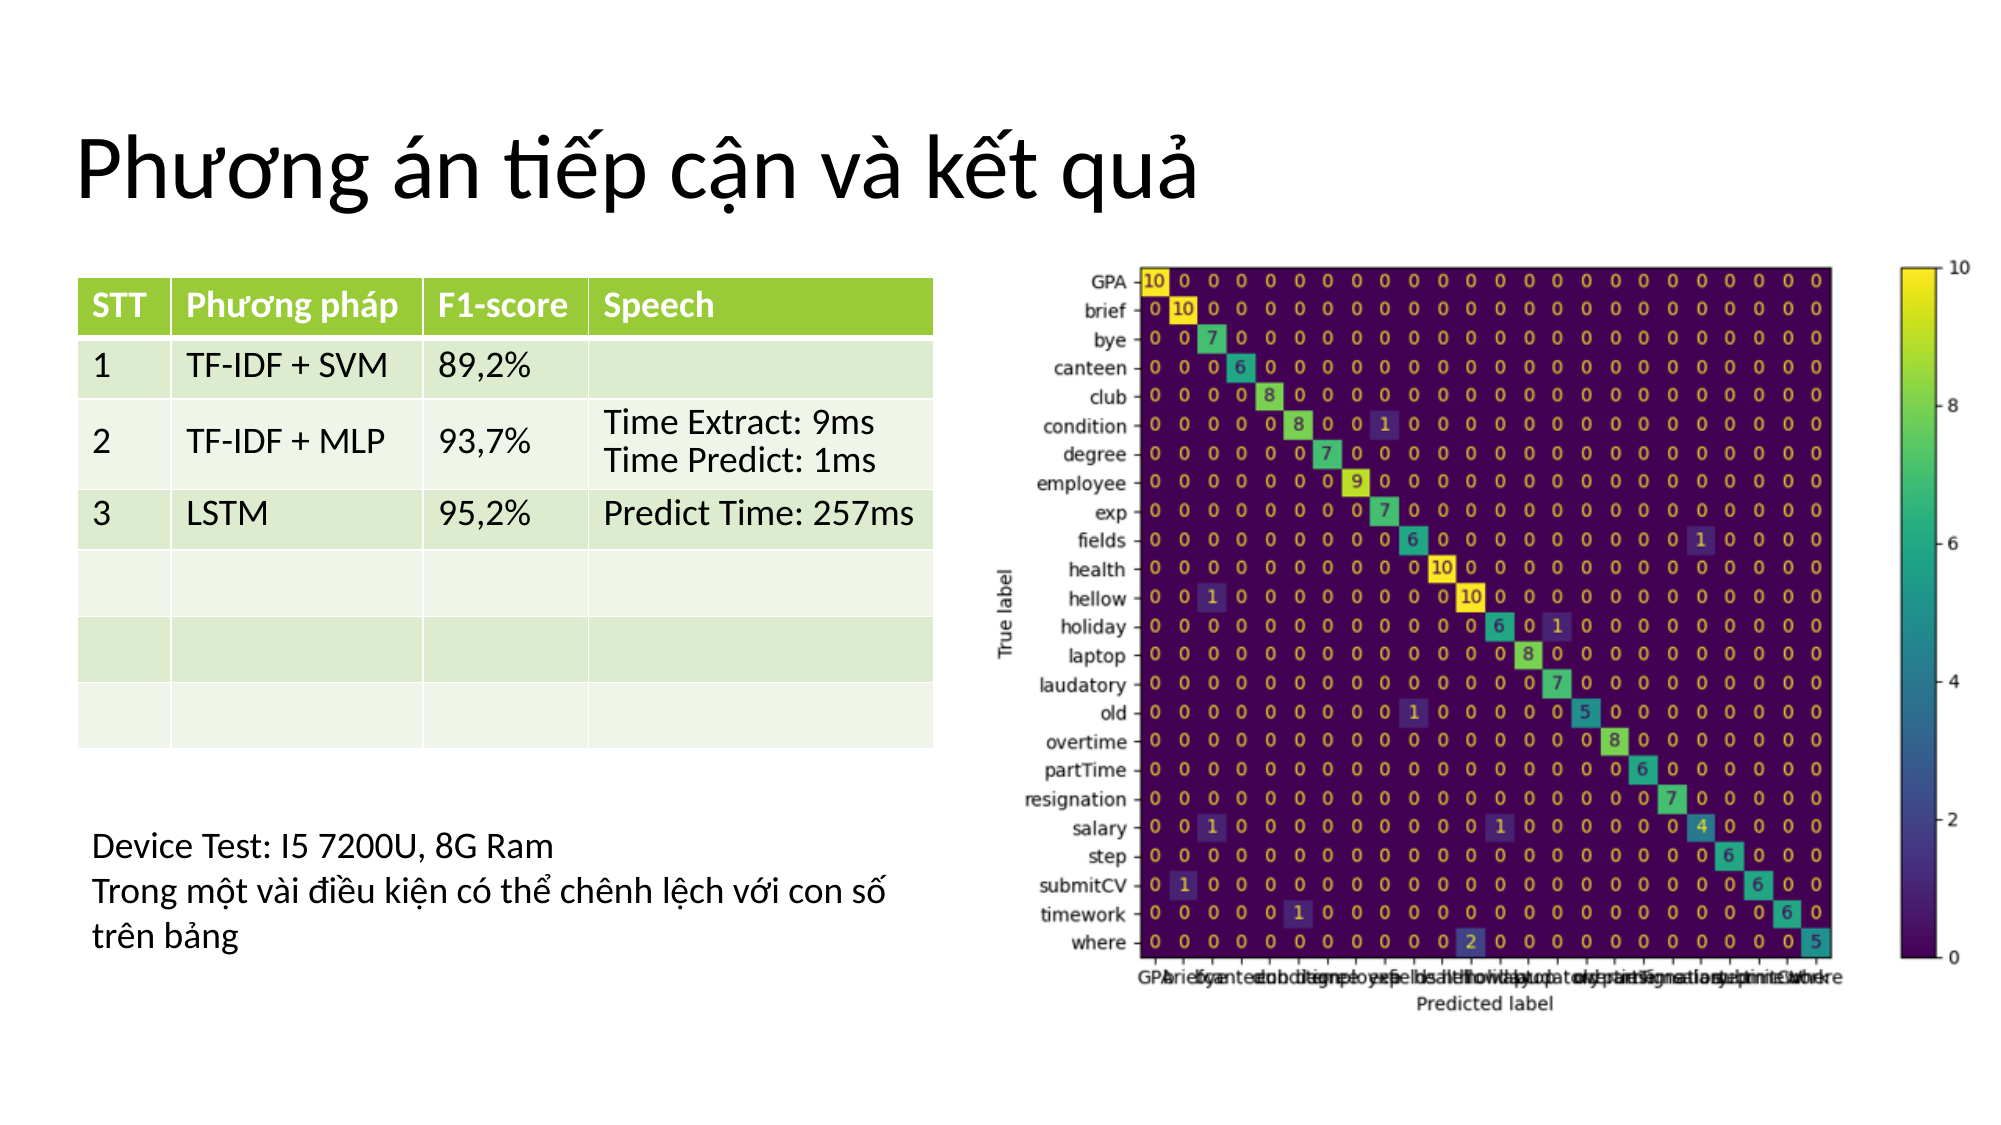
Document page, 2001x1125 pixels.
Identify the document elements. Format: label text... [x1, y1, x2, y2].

table_cell TF-IDF + SVM [172, 341, 422, 398]
table_cell [589, 341, 933, 398]
table_cell [424, 617, 588, 682]
table_cell 93,7% [424, 400, 588, 489]
table_cell [172, 683, 422, 748]
table_header Phương pháp [172, 278, 422, 335]
table_cell [424, 551, 588, 616]
table_header Speech [589, 278, 933, 335]
table_cell [78, 683, 170, 748]
table_cell 3 [78, 490, 170, 549]
table_cell 2 [78, 400, 170, 489]
picture [988, 229, 2000, 1026]
table_cell [589, 551, 933, 616]
table_cell [589, 617, 933, 682]
table_cell Predict Time: 257ms [589, 490, 933, 549]
table_cell [78, 617, 170, 682]
table_cell [424, 683, 588, 748]
table_cell [78, 551, 170, 616]
table_cell TF-IDF + MLP [172, 400, 422, 489]
table_cell 1 [78, 341, 170, 398]
table_header STT [78, 278, 170, 335]
table_cell [589, 683, 933, 748]
table_cell 89,2% [424, 341, 588, 398]
table_cell [172, 617, 422, 682]
text_box Device Test: I5 7200U, 8G Ram Trong một vài điều kiện có thể chênh lệch với con số trên bảng [77, 813, 912, 963]
title Phương án tiếp cận và kết quả [60, 59, 1940, 278]
table_cell LSTM [172, 490, 422, 549]
table_cell 95,2% [424, 490, 588, 549]
table_cell [172, 551, 422, 616]
table_header F1-score [424, 278, 588, 335]
table_cell Time Extract: 9ms Time Predict: 1ms [589, 400, 933, 489]
